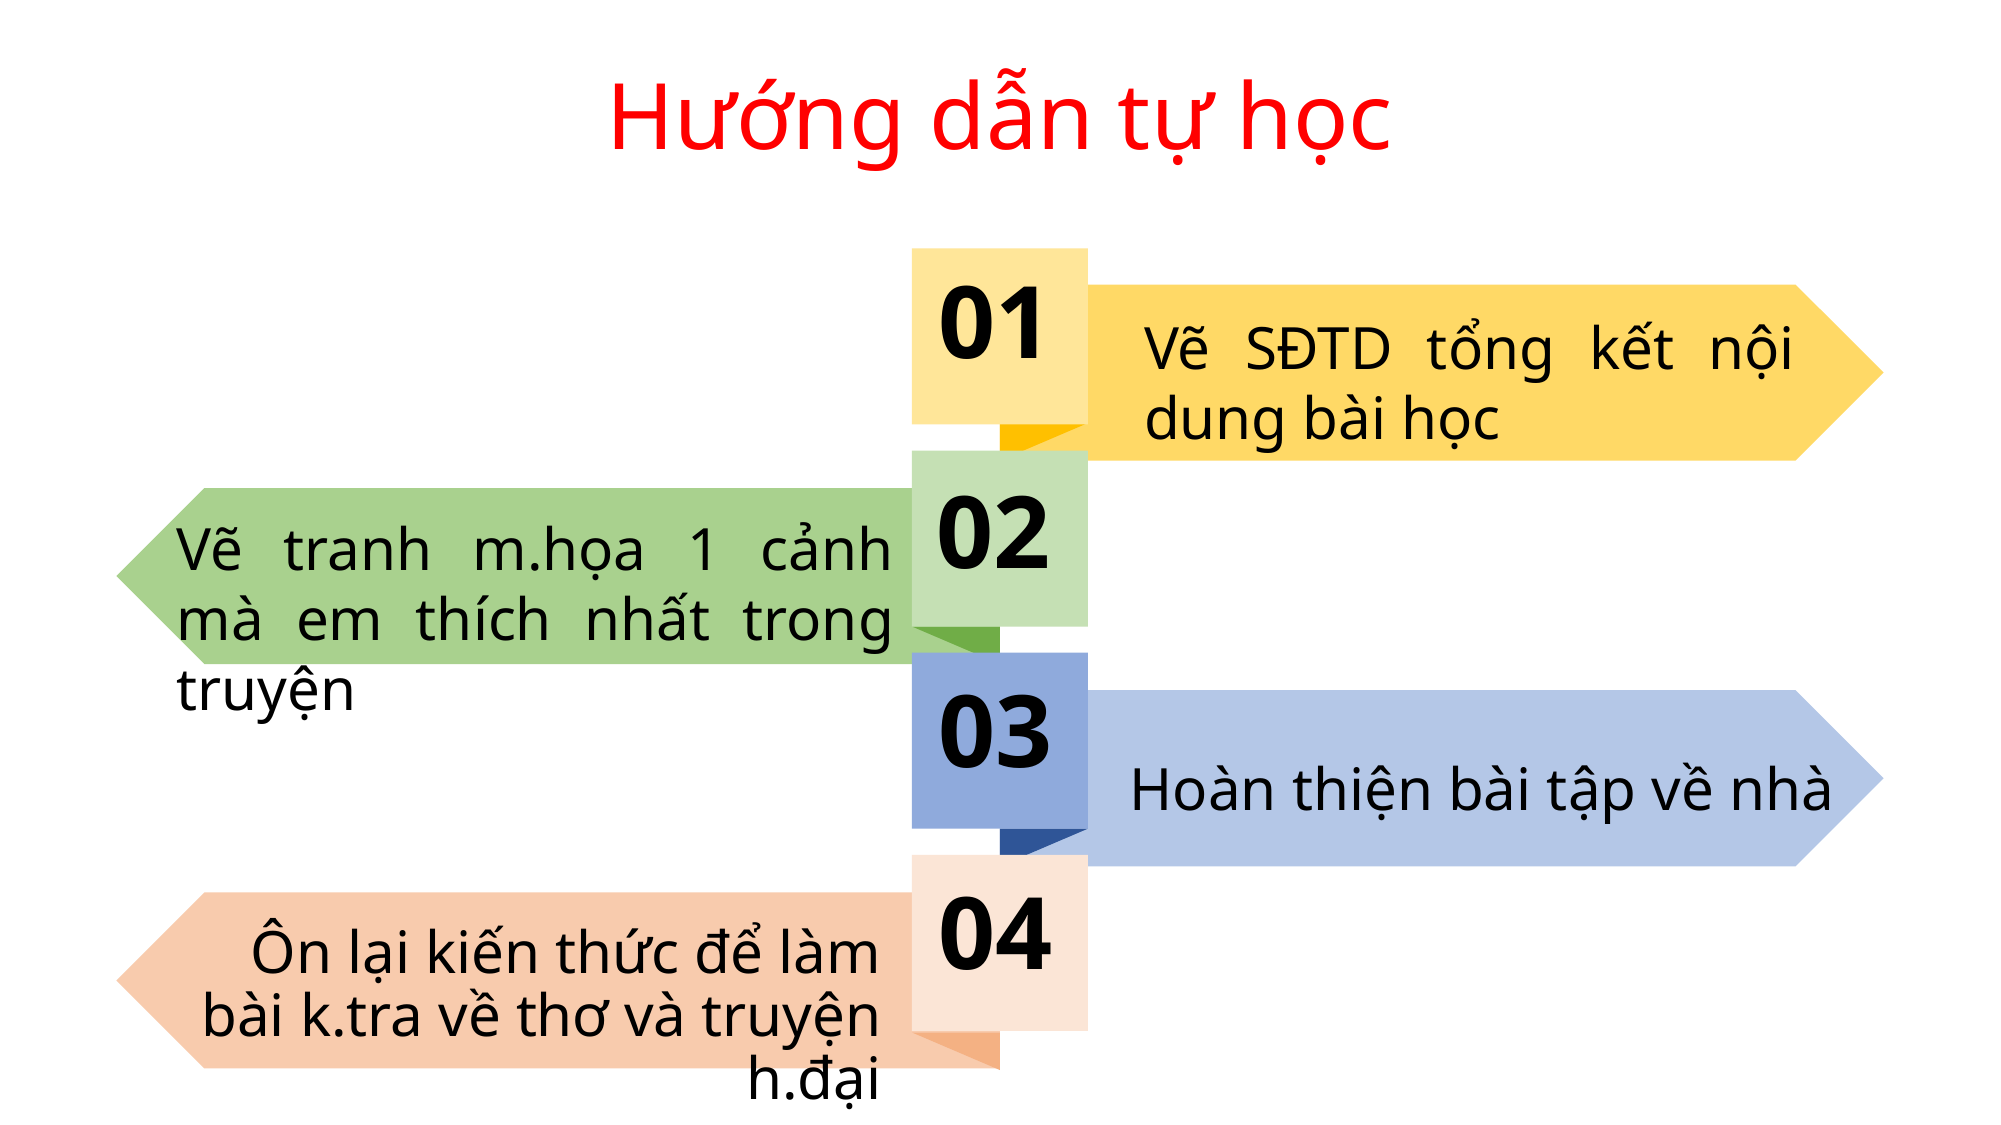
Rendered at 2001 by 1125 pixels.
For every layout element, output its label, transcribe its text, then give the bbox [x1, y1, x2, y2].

list Ôn lại kiến thức để làm bài k.tra về thơ và truyện h.đại [144, 1070, 902, 1103]
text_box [116, 450, 1089, 665]
text_box Hoàn thiện bài tập về nhà [1109, 731, 1885, 886]
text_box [911, 248, 1884, 461]
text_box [911, 652, 1884, 867]
title Hướng dẫn tự học [116, 50, 1884, 156]
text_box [116, 854, 1089, 1070]
